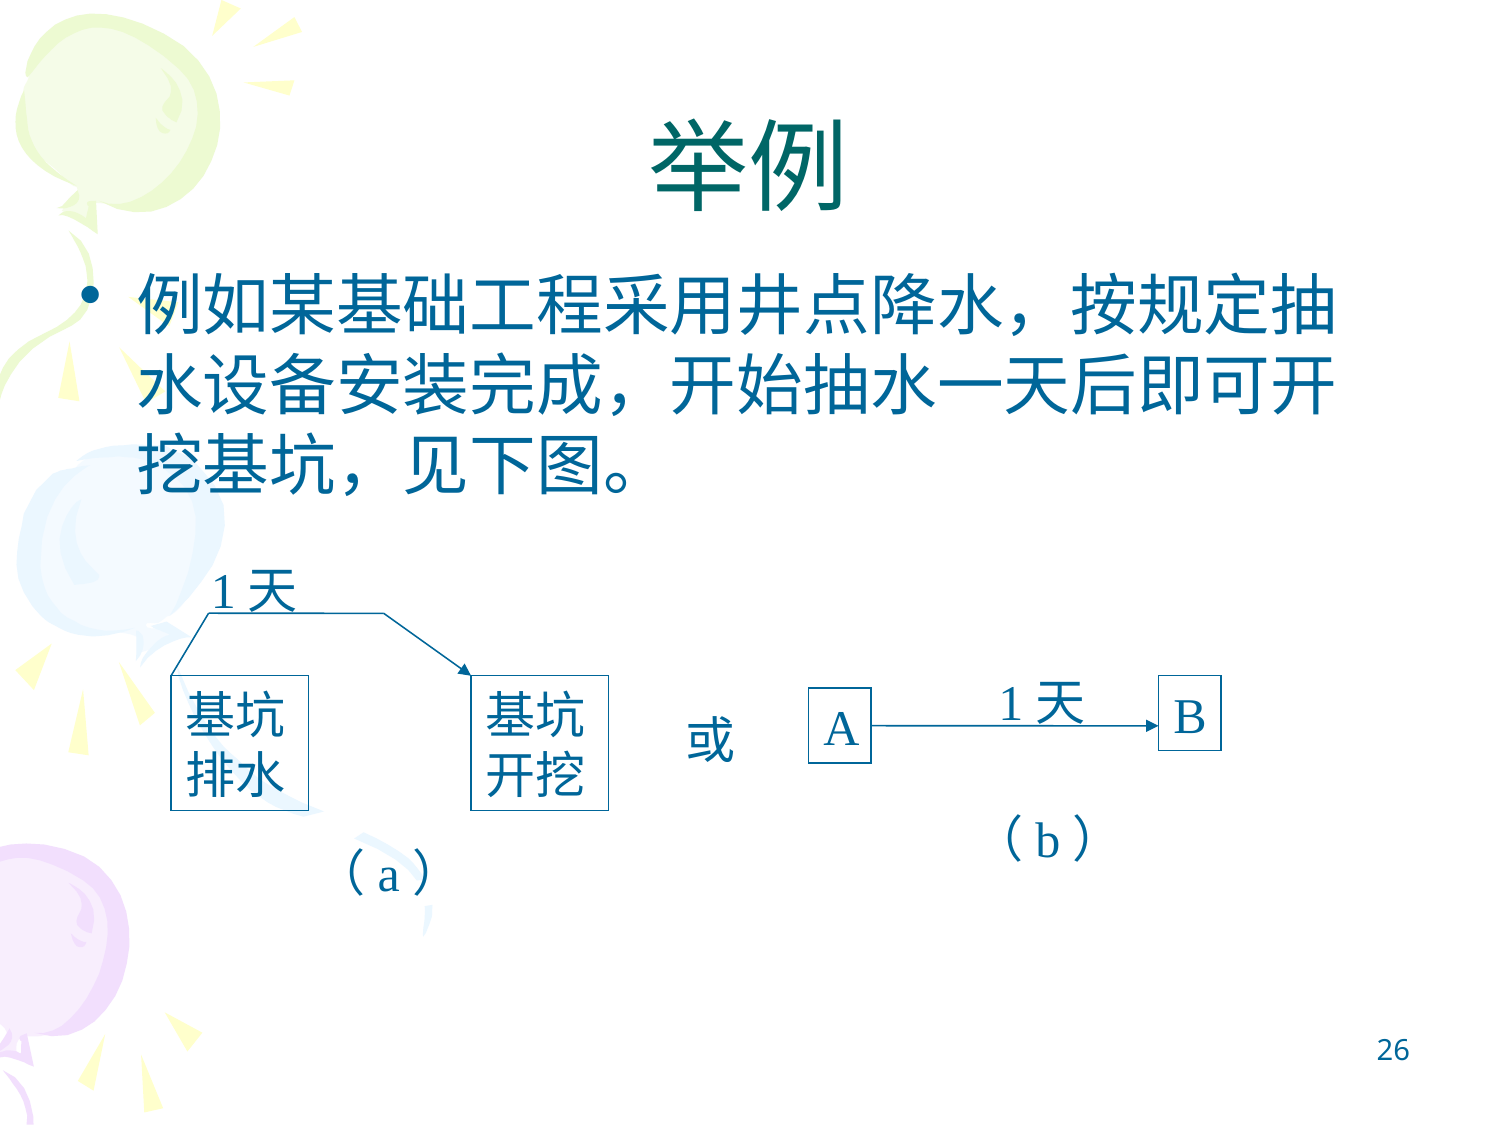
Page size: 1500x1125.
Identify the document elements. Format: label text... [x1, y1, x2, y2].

title 举例 [72, 16, 1426, 233]
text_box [170, 550, 1222, 813]
text_box （b） [958, 820, 1219, 876]
text_box 26 [1074, 1024, 1425, 1100]
text_box （a） [301, 834, 538, 909]
list 例如某基础工程采用井点降水，按规定抽水设备安装完成，开始抽水一天后即可开挖基坑，见下图。 [64, 255, 1415, 539]
